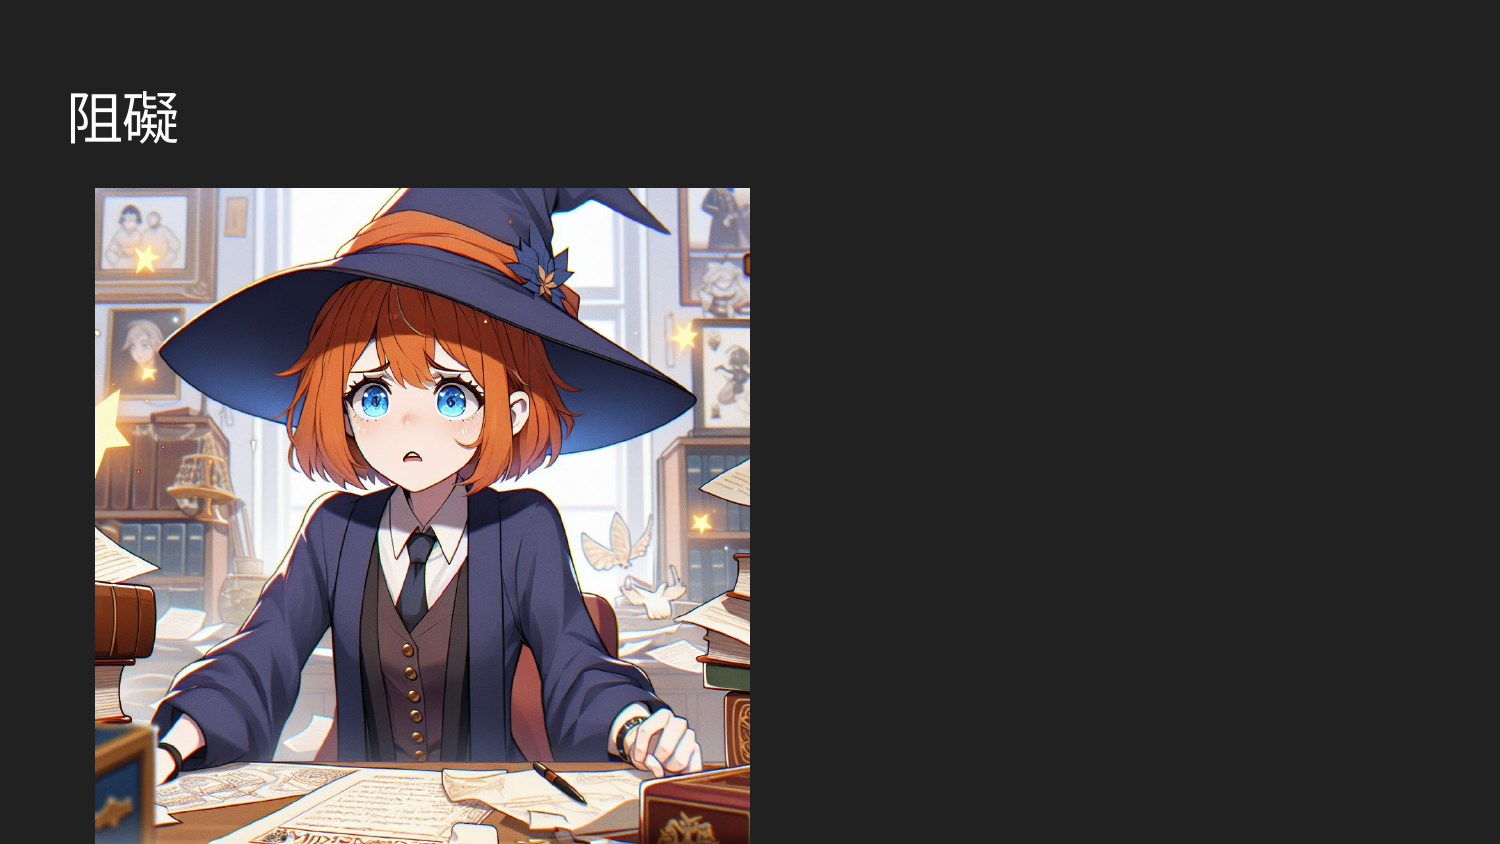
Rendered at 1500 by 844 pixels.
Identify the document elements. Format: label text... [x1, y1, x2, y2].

title 阻礙 [51, 72, 1449, 167]
picture [94, 188, 751, 844]
